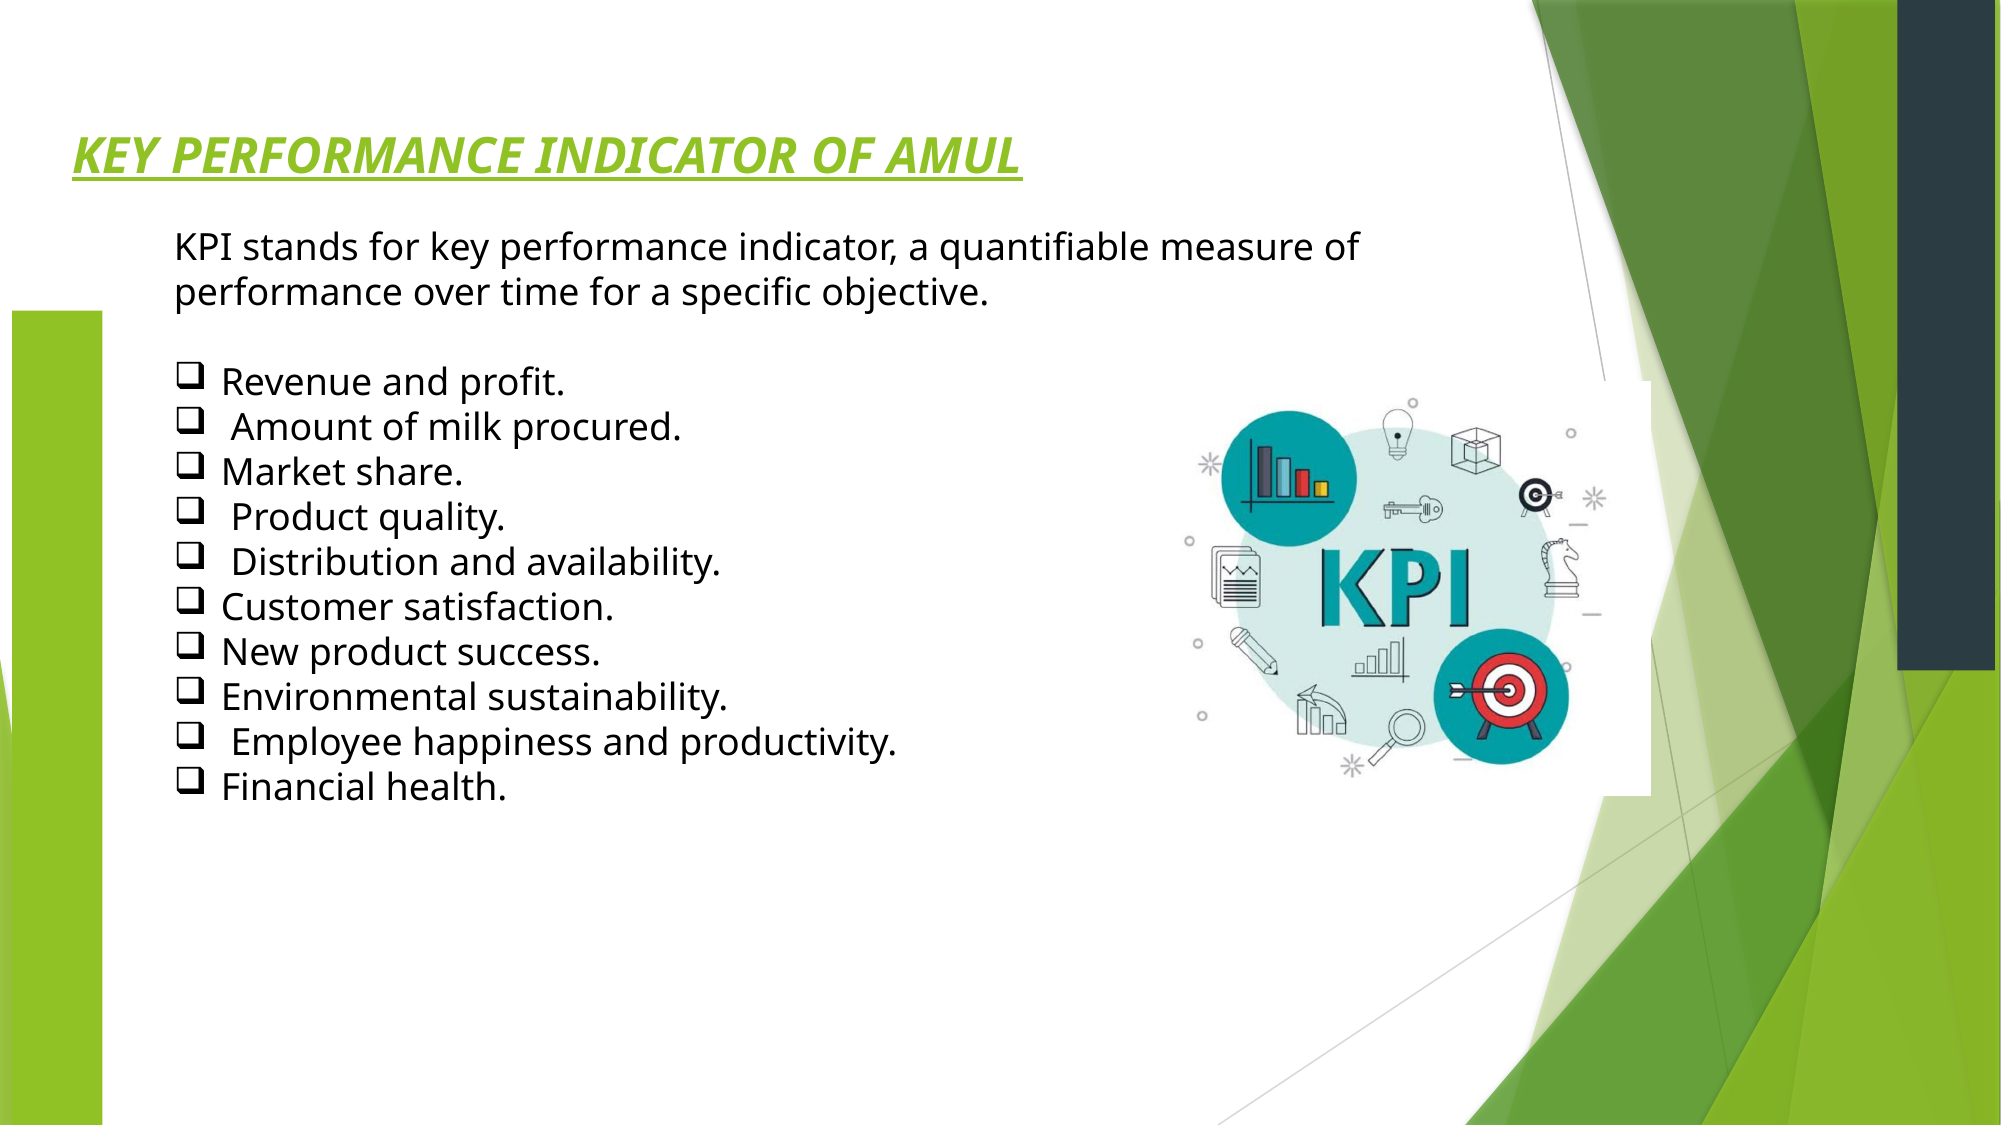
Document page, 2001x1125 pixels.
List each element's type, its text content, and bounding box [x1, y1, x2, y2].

text_box [1897, 0, 1995, 671]
picture [1138, 381, 1652, 796]
text_box [12, 310, 103, 1125]
text_box KEY PERFORMANCE INDICATOR OF AMUL [57, 115, 1222, 191]
text_box KPI stands for key performance indicator, a quantifiable measure of performance over time for a specific objective. Revenue and profit. Amount of milk procured. Market share. Product quality. Distribution and availability. Customer satisfaction. New product success. Environmental sustainability. Employee happiness and productivity. Financial health. [159, 215, 1404, 816]
